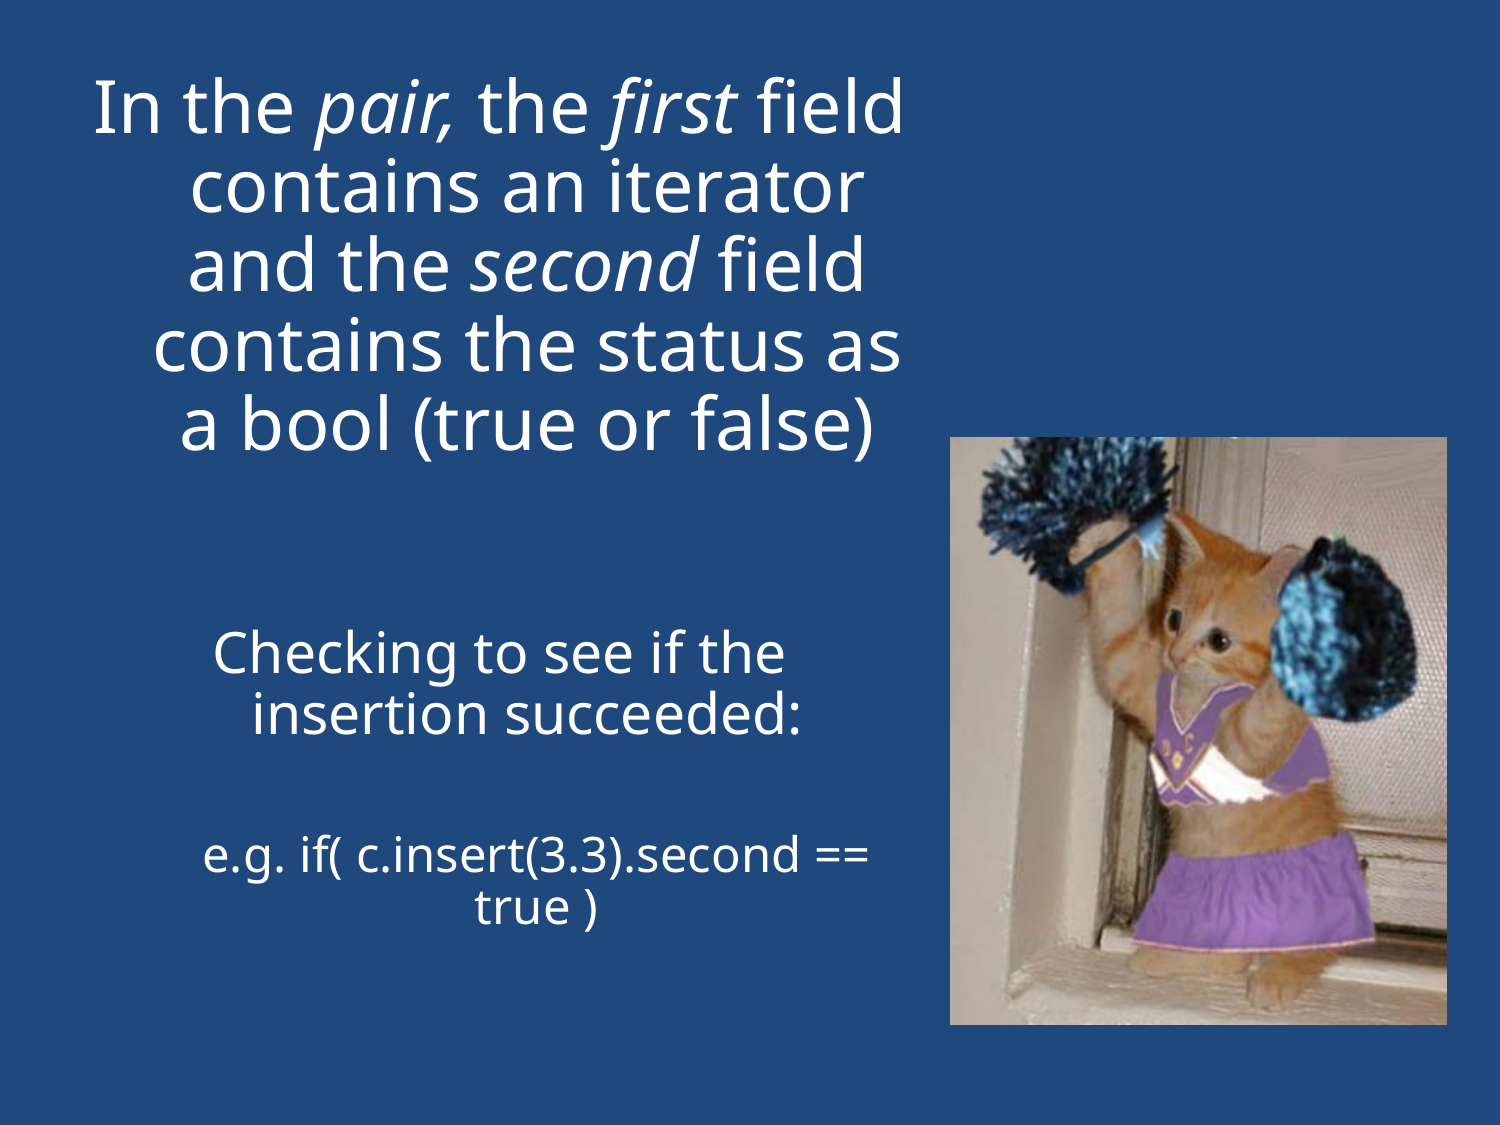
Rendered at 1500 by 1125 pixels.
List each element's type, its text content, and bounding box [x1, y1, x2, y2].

list In the pair, the first field contains an iterator and the second field contains the status as a bool (true or false) Checking to see if the insertion succeeded: e.g. if( c.insert(3.3).second == true ) [75, 62, 925, 1005]
picture [949, 437, 1448, 1026]
